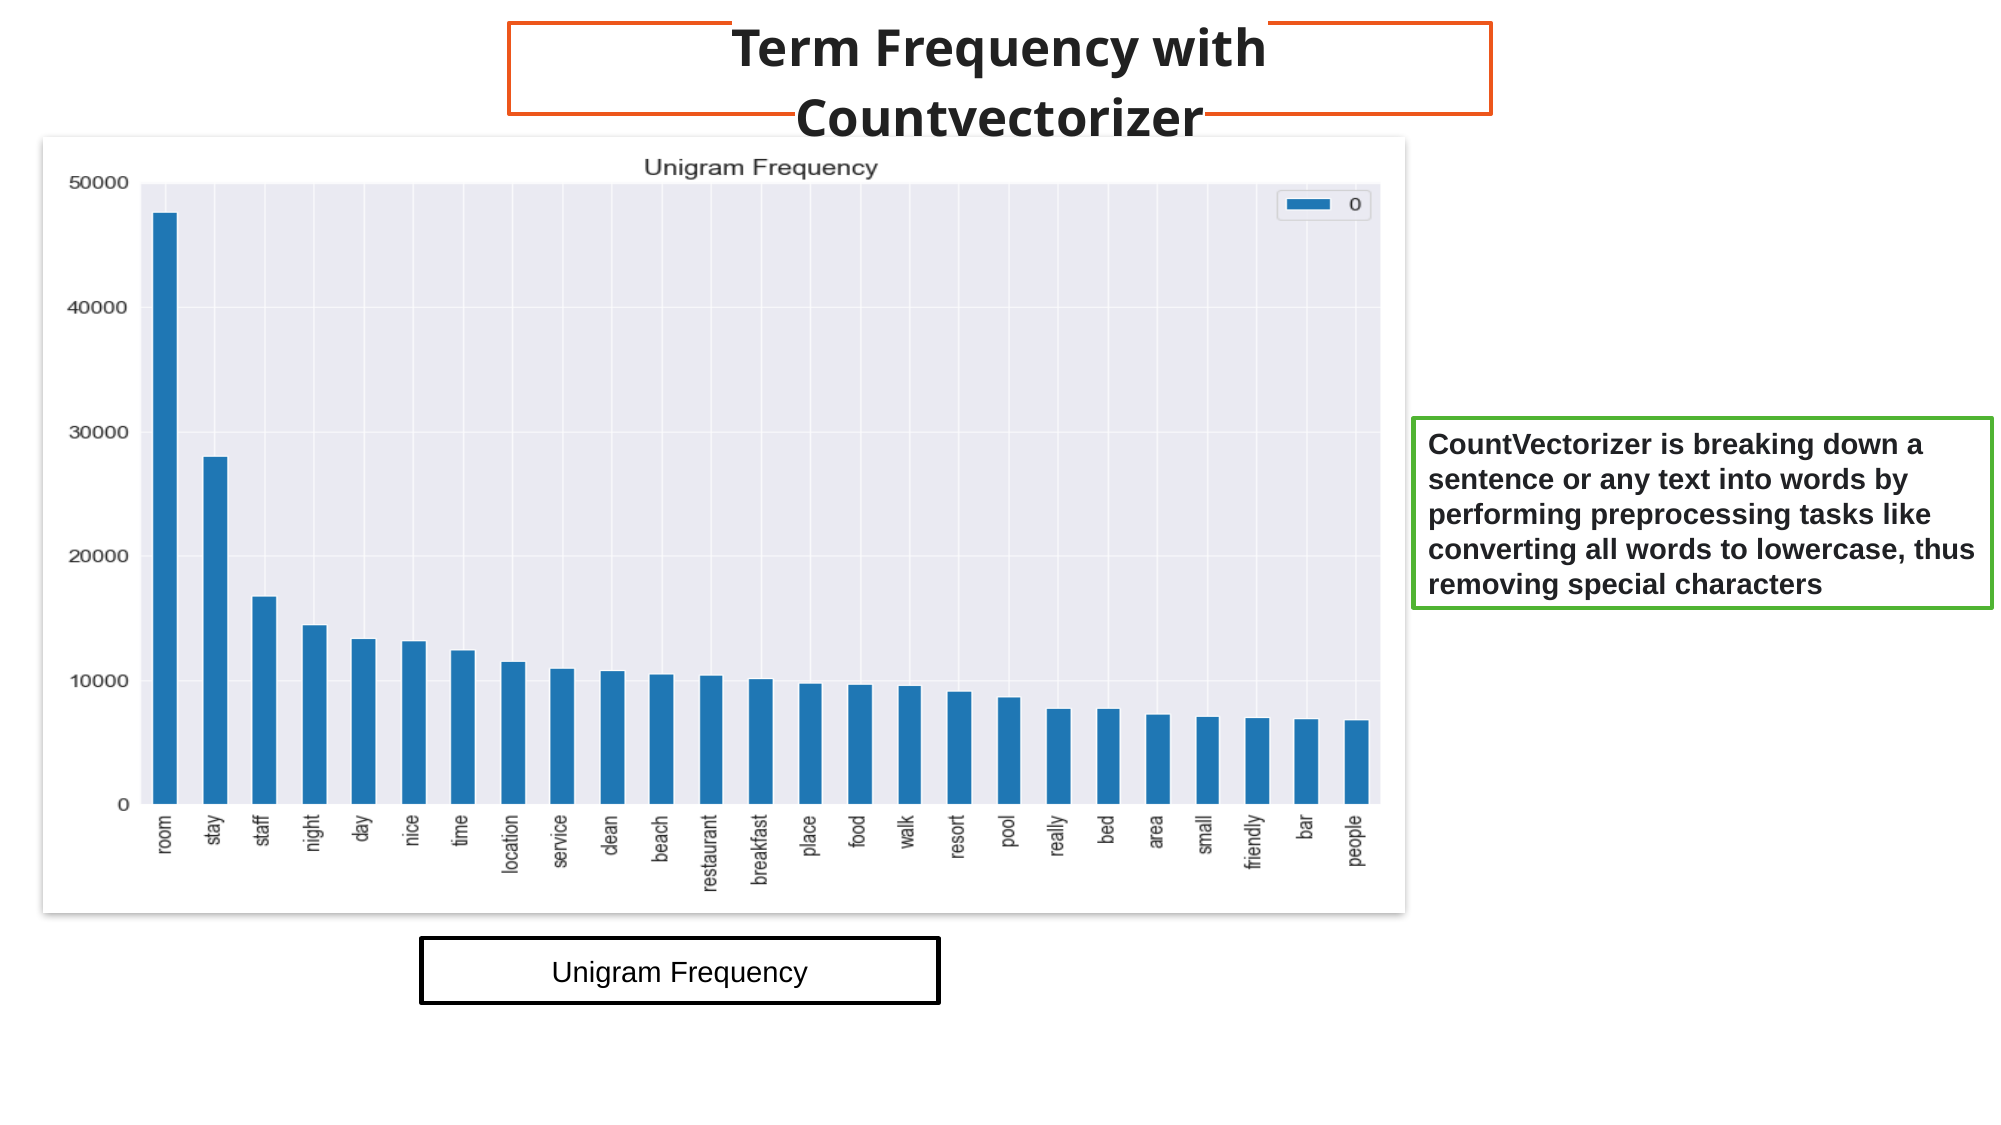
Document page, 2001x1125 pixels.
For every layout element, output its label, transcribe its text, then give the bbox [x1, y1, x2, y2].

title Term Frequency with Countvectorizer [507, 21, 1493, 116]
text_box CountVectorizer is breaking down a sentence or any text into words by performing preprocessing tasks like converting all words to lowercase, thus removing special characters [1411, 416, 1994, 610]
picture [57, 151, 1391, 899]
text_box Unigram Frequency [419, 936, 941, 1005]
